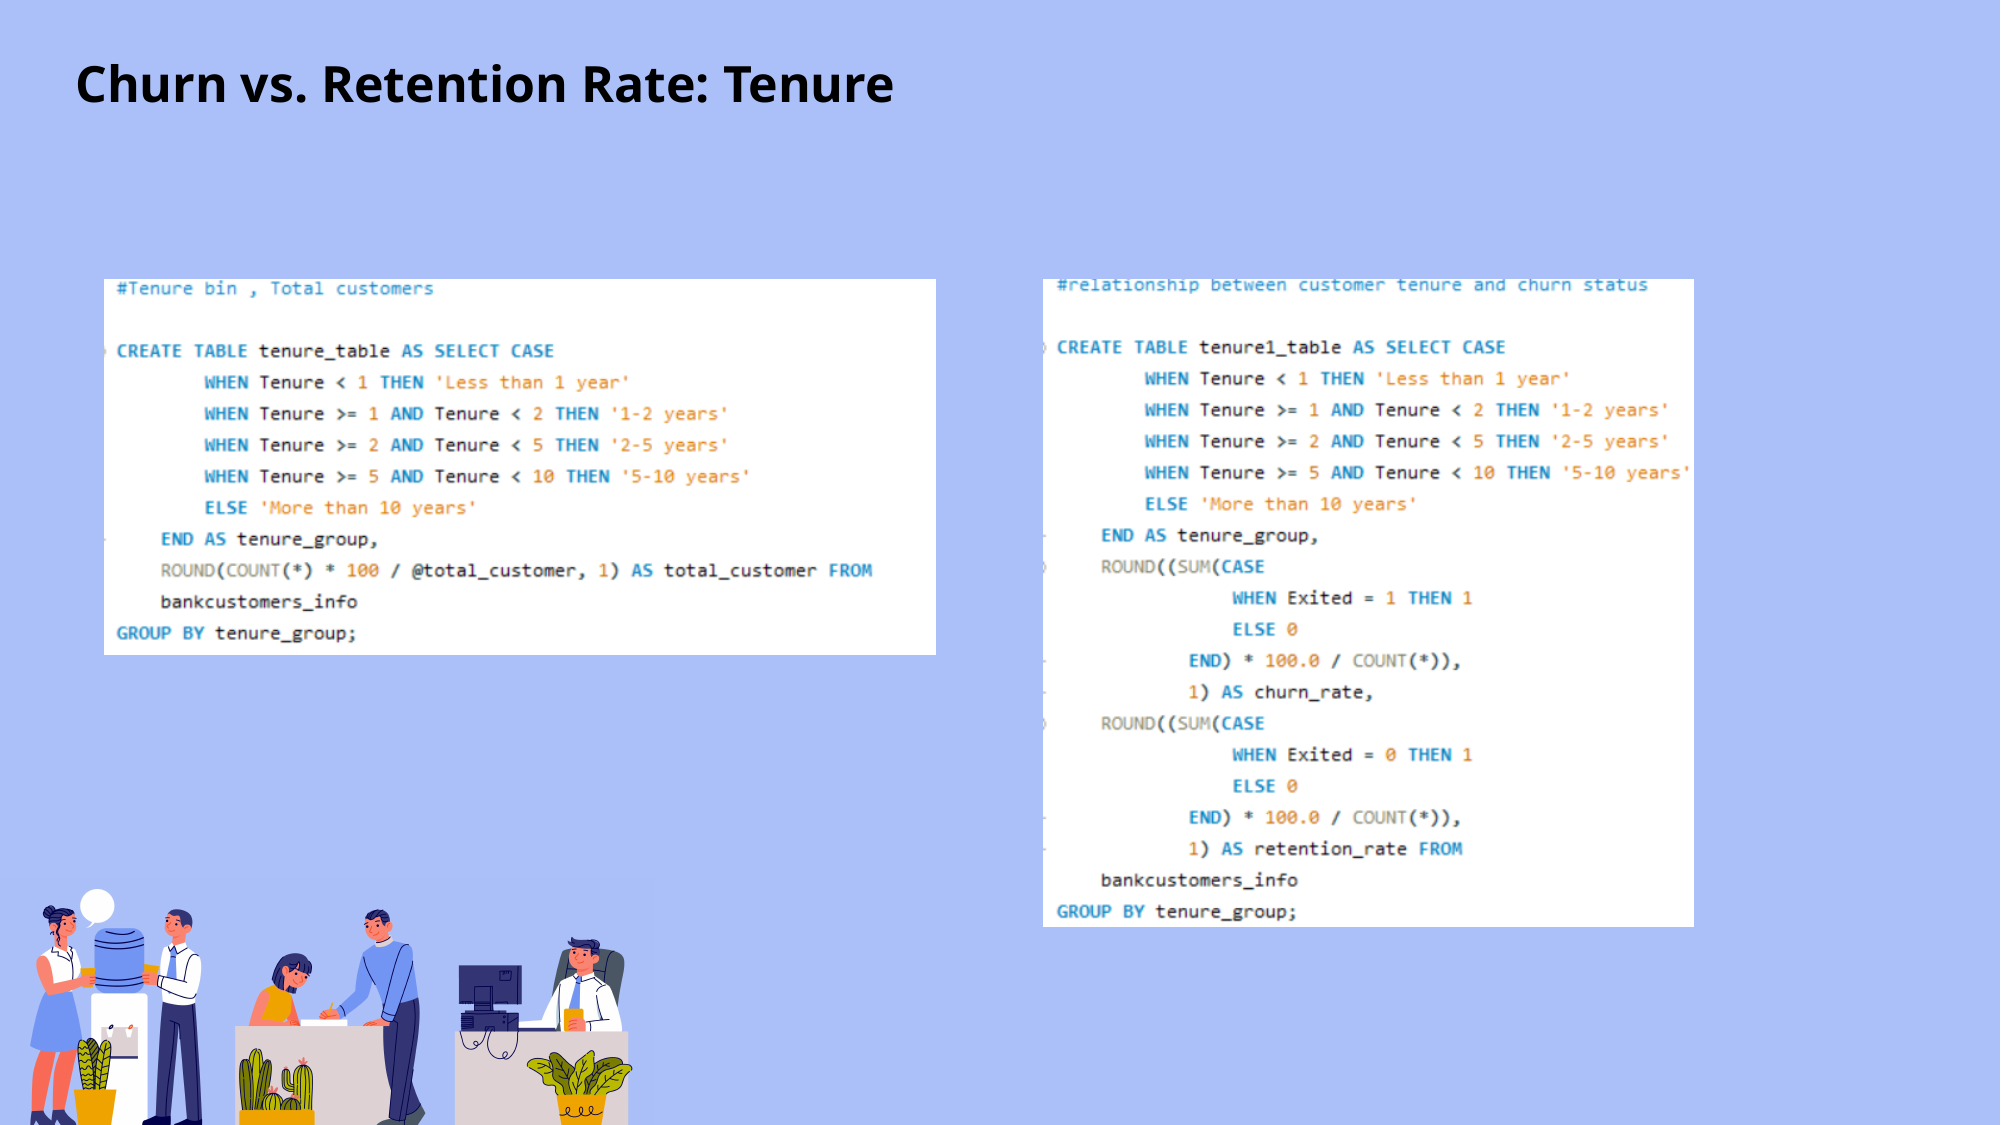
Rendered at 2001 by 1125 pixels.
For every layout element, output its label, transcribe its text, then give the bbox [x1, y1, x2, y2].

text_box Churn vs. Retention Rate: Tenure [60, 45, 1592, 121]
picture [1042, 279, 1694, 927]
picture [0, 878, 655, 1125]
picture [103, 279, 937, 656]
